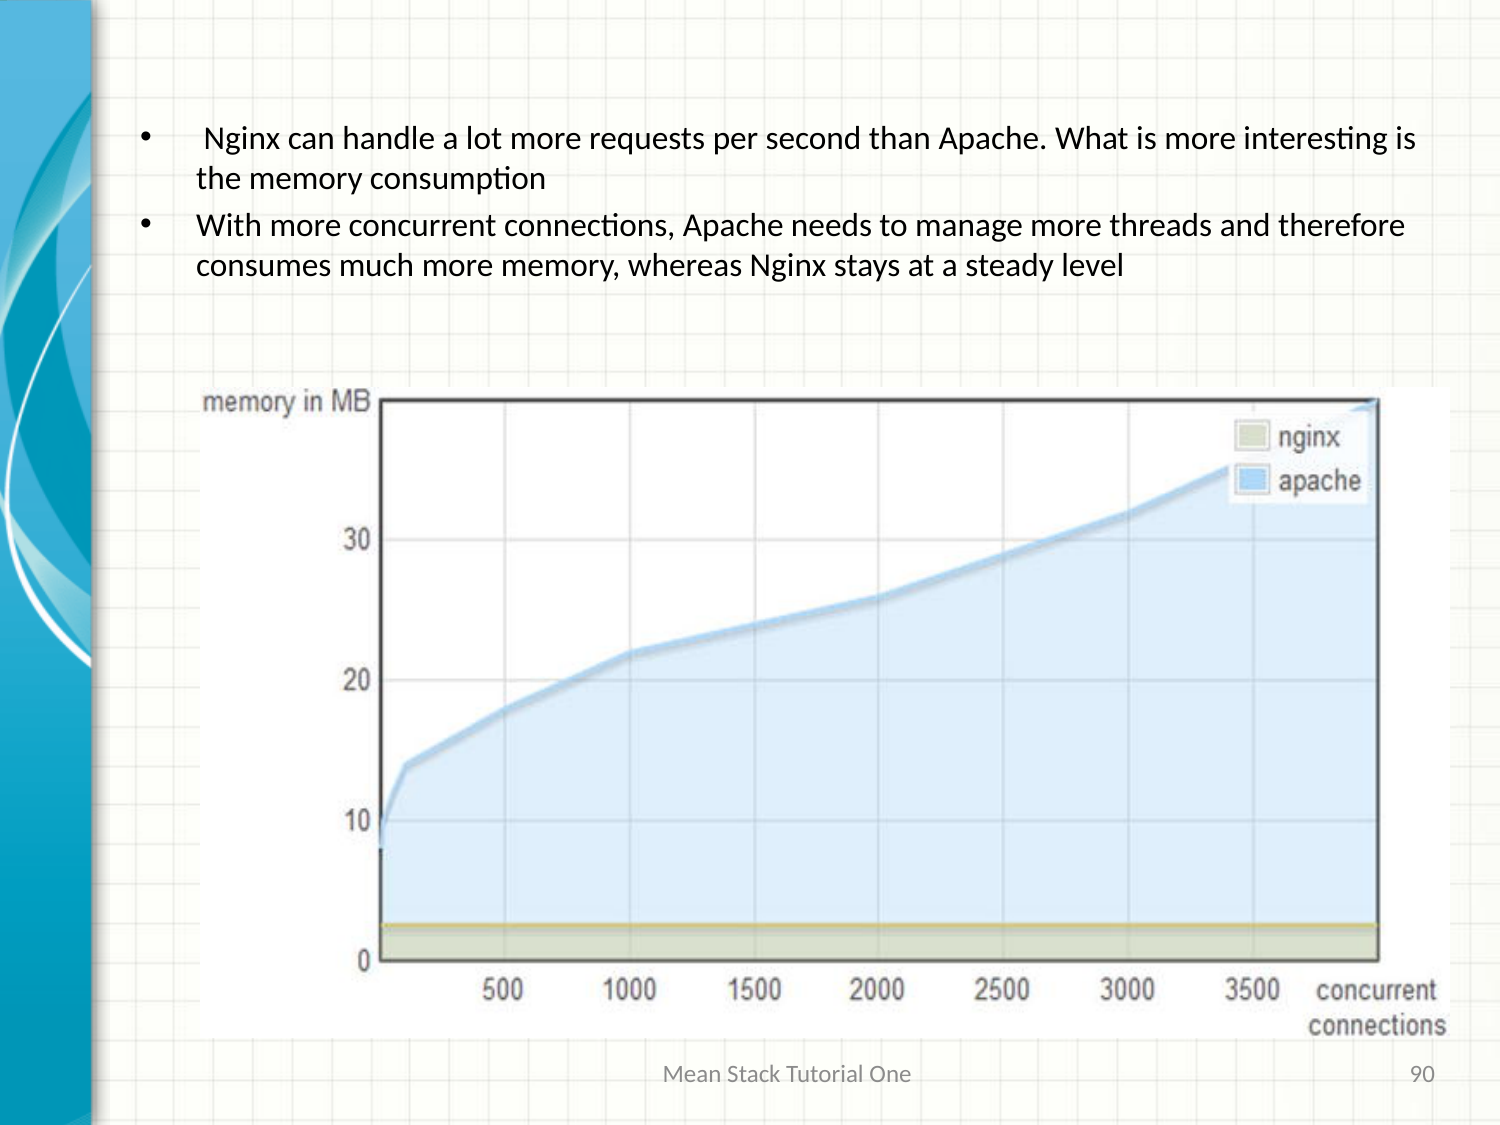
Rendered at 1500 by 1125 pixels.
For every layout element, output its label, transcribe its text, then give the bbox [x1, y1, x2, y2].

slide_number 90 [1100, 1045, 1450, 1103]
picture [0, 0, 1500, 1125]
footer Mean Stack Tutorial One [549, 1047, 1025, 1103]
list Nginx can handle a lot more requests per second than Apache. What is more interesting is the memory consumption With more concurrent connections, Apache needs to manage more threads and therefore consumes much more memory, whereas Nginx stays at a steady level [125, 62, 1450, 967]
